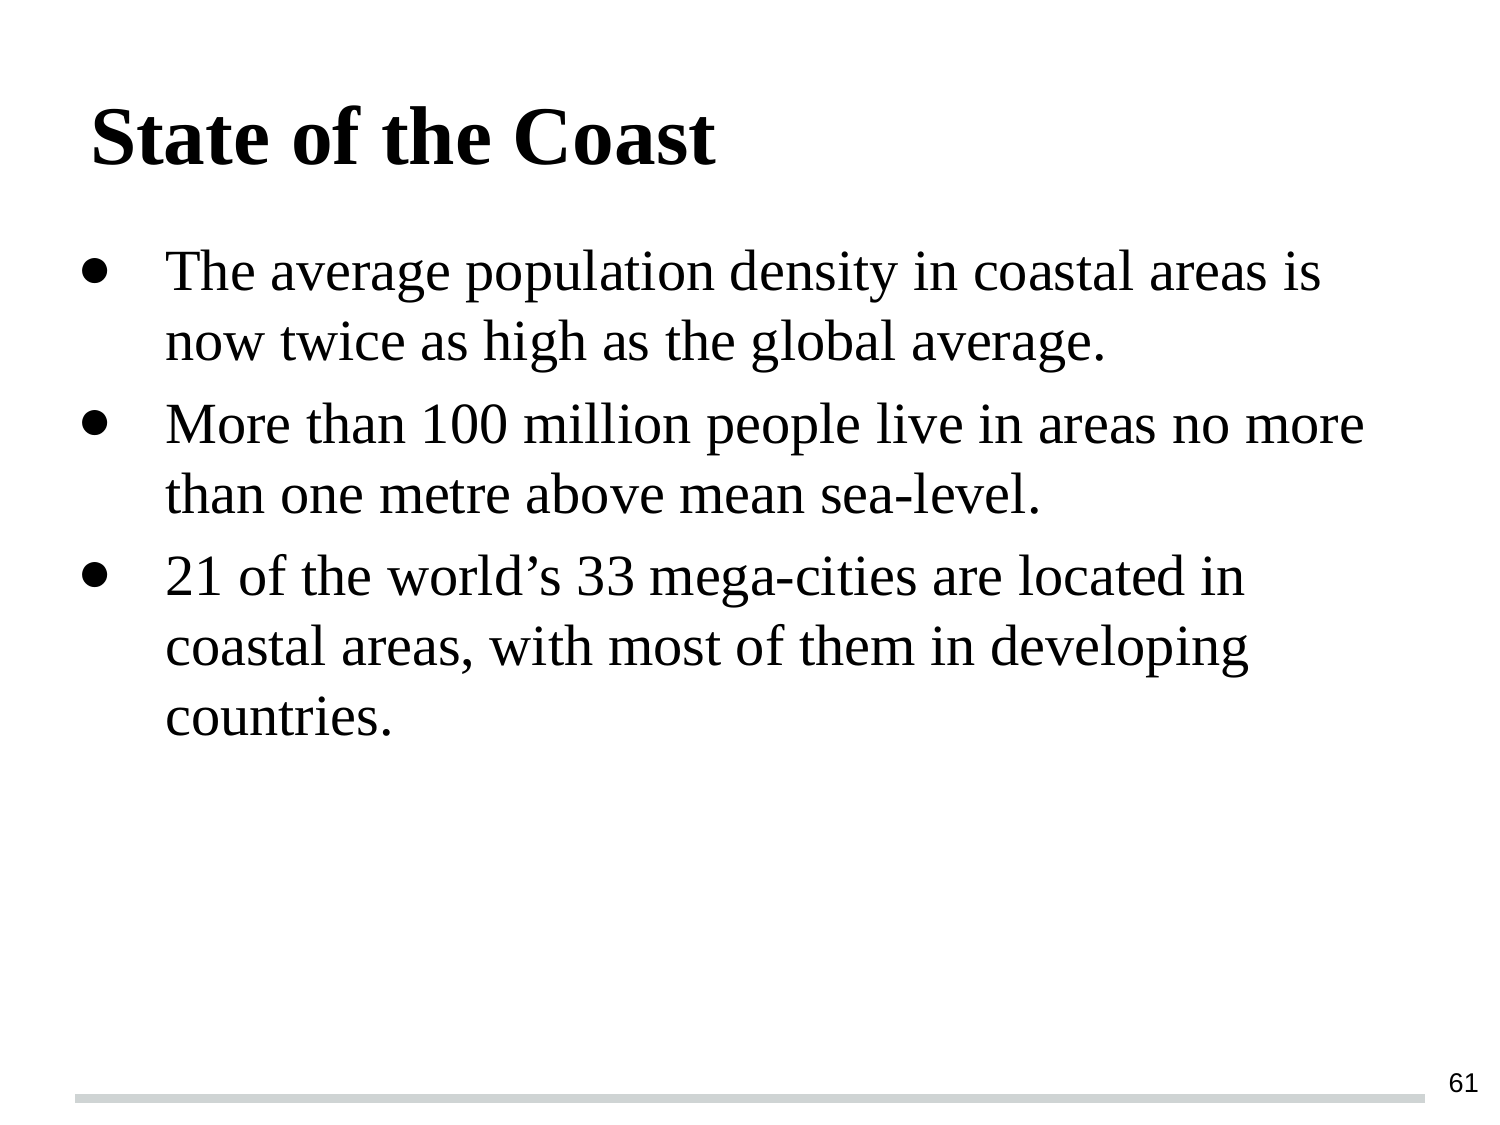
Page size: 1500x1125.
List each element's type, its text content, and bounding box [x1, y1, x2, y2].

slide_number ‹#› [1403, 1038, 1494, 1125]
list The average population density in coastal areas is now twice as high as the global average. More than 100 million people live in areas no more than one metre above mean sea-level. 21 of the world’s 33 mega-cities are located in coastal areas, with most of them in developing countries. [62, 224, 1388, 1000]
title State of the Coast [75, 37, 1350, 224]
